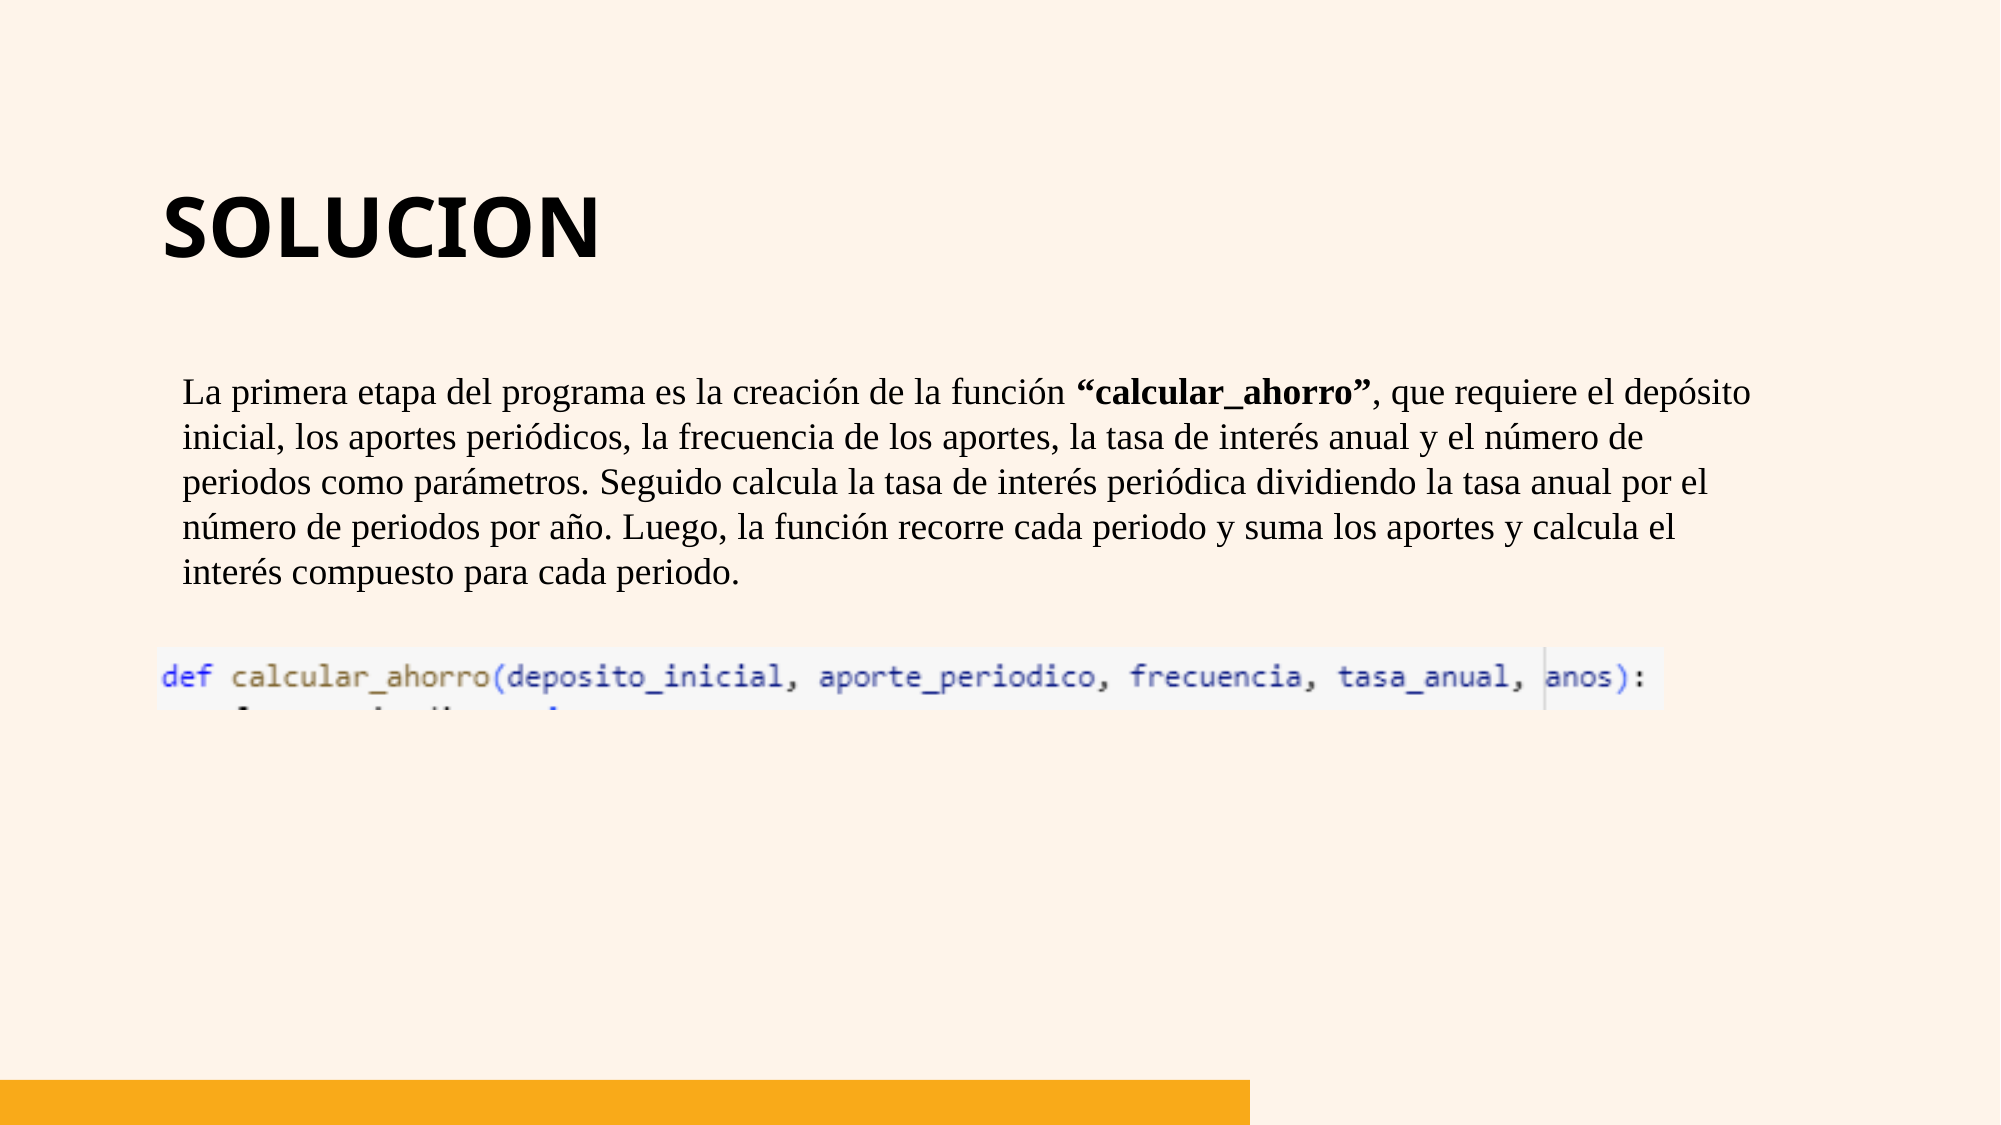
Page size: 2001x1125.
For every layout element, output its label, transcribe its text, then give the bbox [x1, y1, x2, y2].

picture [157, 647, 1664, 710]
text_box La primera etapa del programa es la creación de la función “calcular_ahorro”, que requiere el depósito inicial, los aportes periódicos, la frecuencia de los aportes, la tasa de interés anual y el número de periodos como parámetros. Seguido calcula la tasa de interés periódica dividiendo la tasa anual por el número de periodos por año. Luego, la función recorre cada periodo y suma los aportes y calcula el interés compuesto para cada periodo. [167, 359, 1767, 645]
title Solucion [147, 68, 1110, 284]
